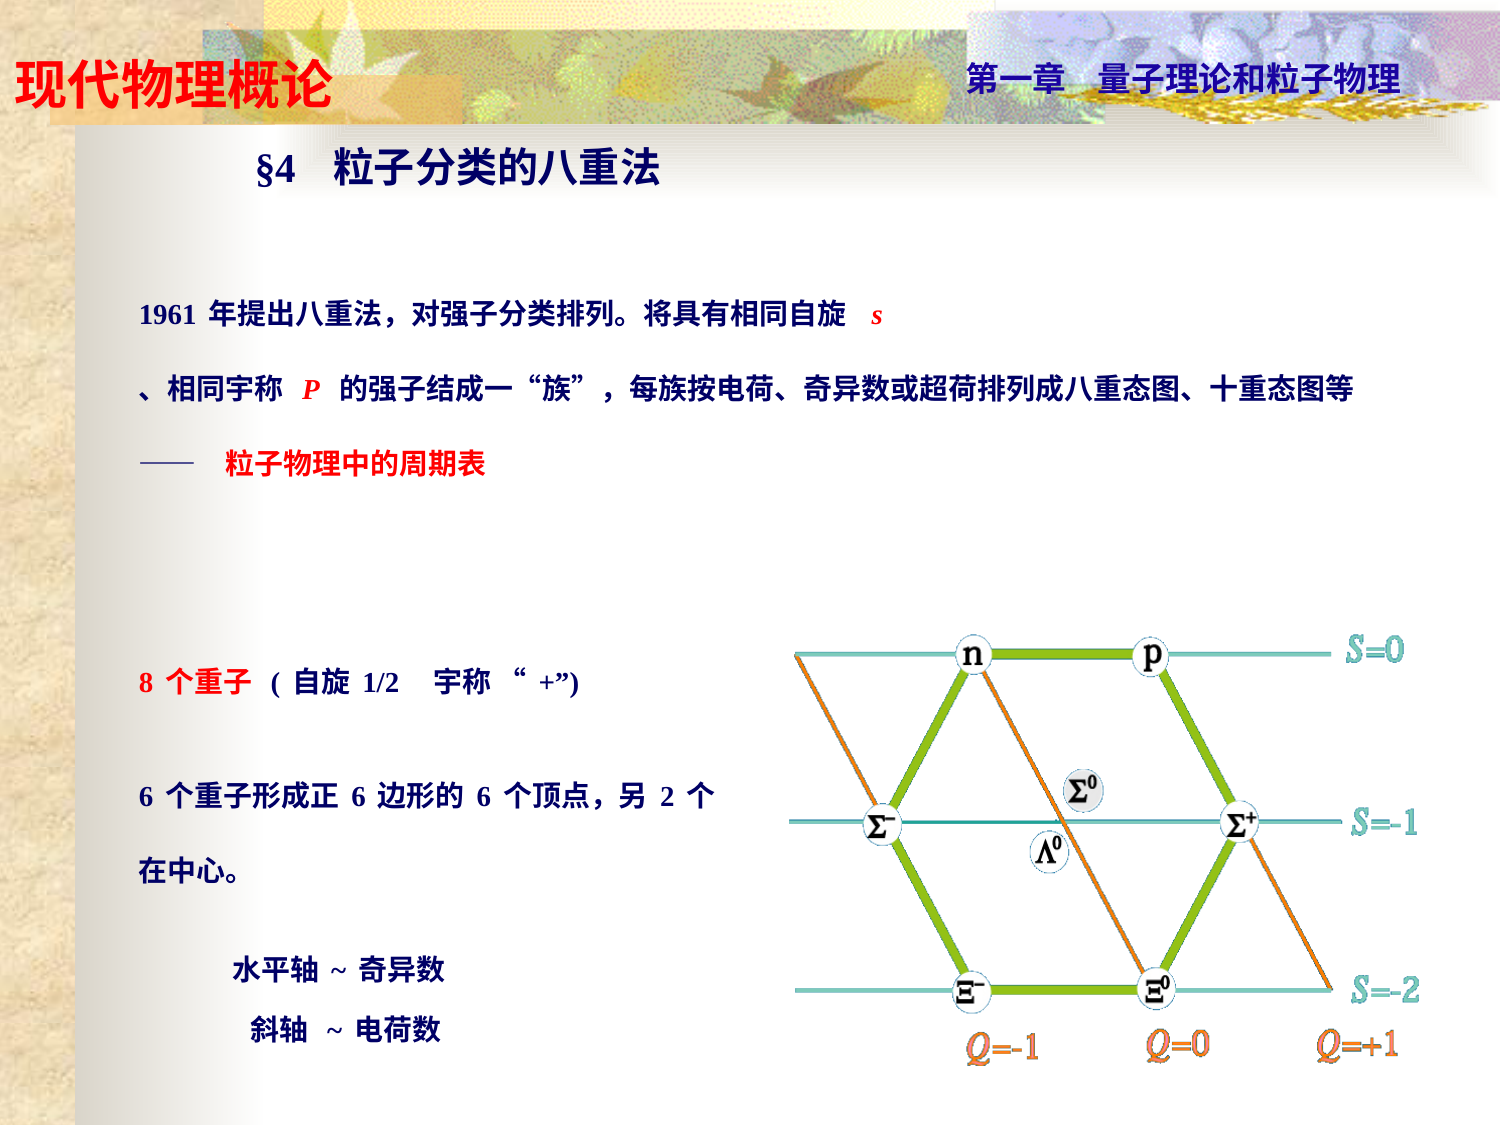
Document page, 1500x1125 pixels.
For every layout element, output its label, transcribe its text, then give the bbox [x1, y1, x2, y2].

text_box 1961年提出八重法，对强子分类排列。将具有相同自旋 s 、相同宇称 P 的强子结成一“族”，每族按电荷、奇异数或超荷排列成八重态图、十重态图等 —— 粒子物理中的周期表 [123, 267, 1424, 507]
text_box 6个重子形成正6边形的6个顶点，另2个在中心。 [123, 749, 749, 914]
picture [773, 618, 1449, 1090]
picture [310, 68, 320, 75]
text_box 水平轴~奇异数 斜轴 ~电荷数 [217, 937, 583, 1073]
text_box 8个重子 (自旋1/2 宇称 “+”) [123, 650, 773, 726]
picture [0, 0, 1500, 1125]
text_box §4 粒子分类的八重法 [240, 125, 684, 226]
